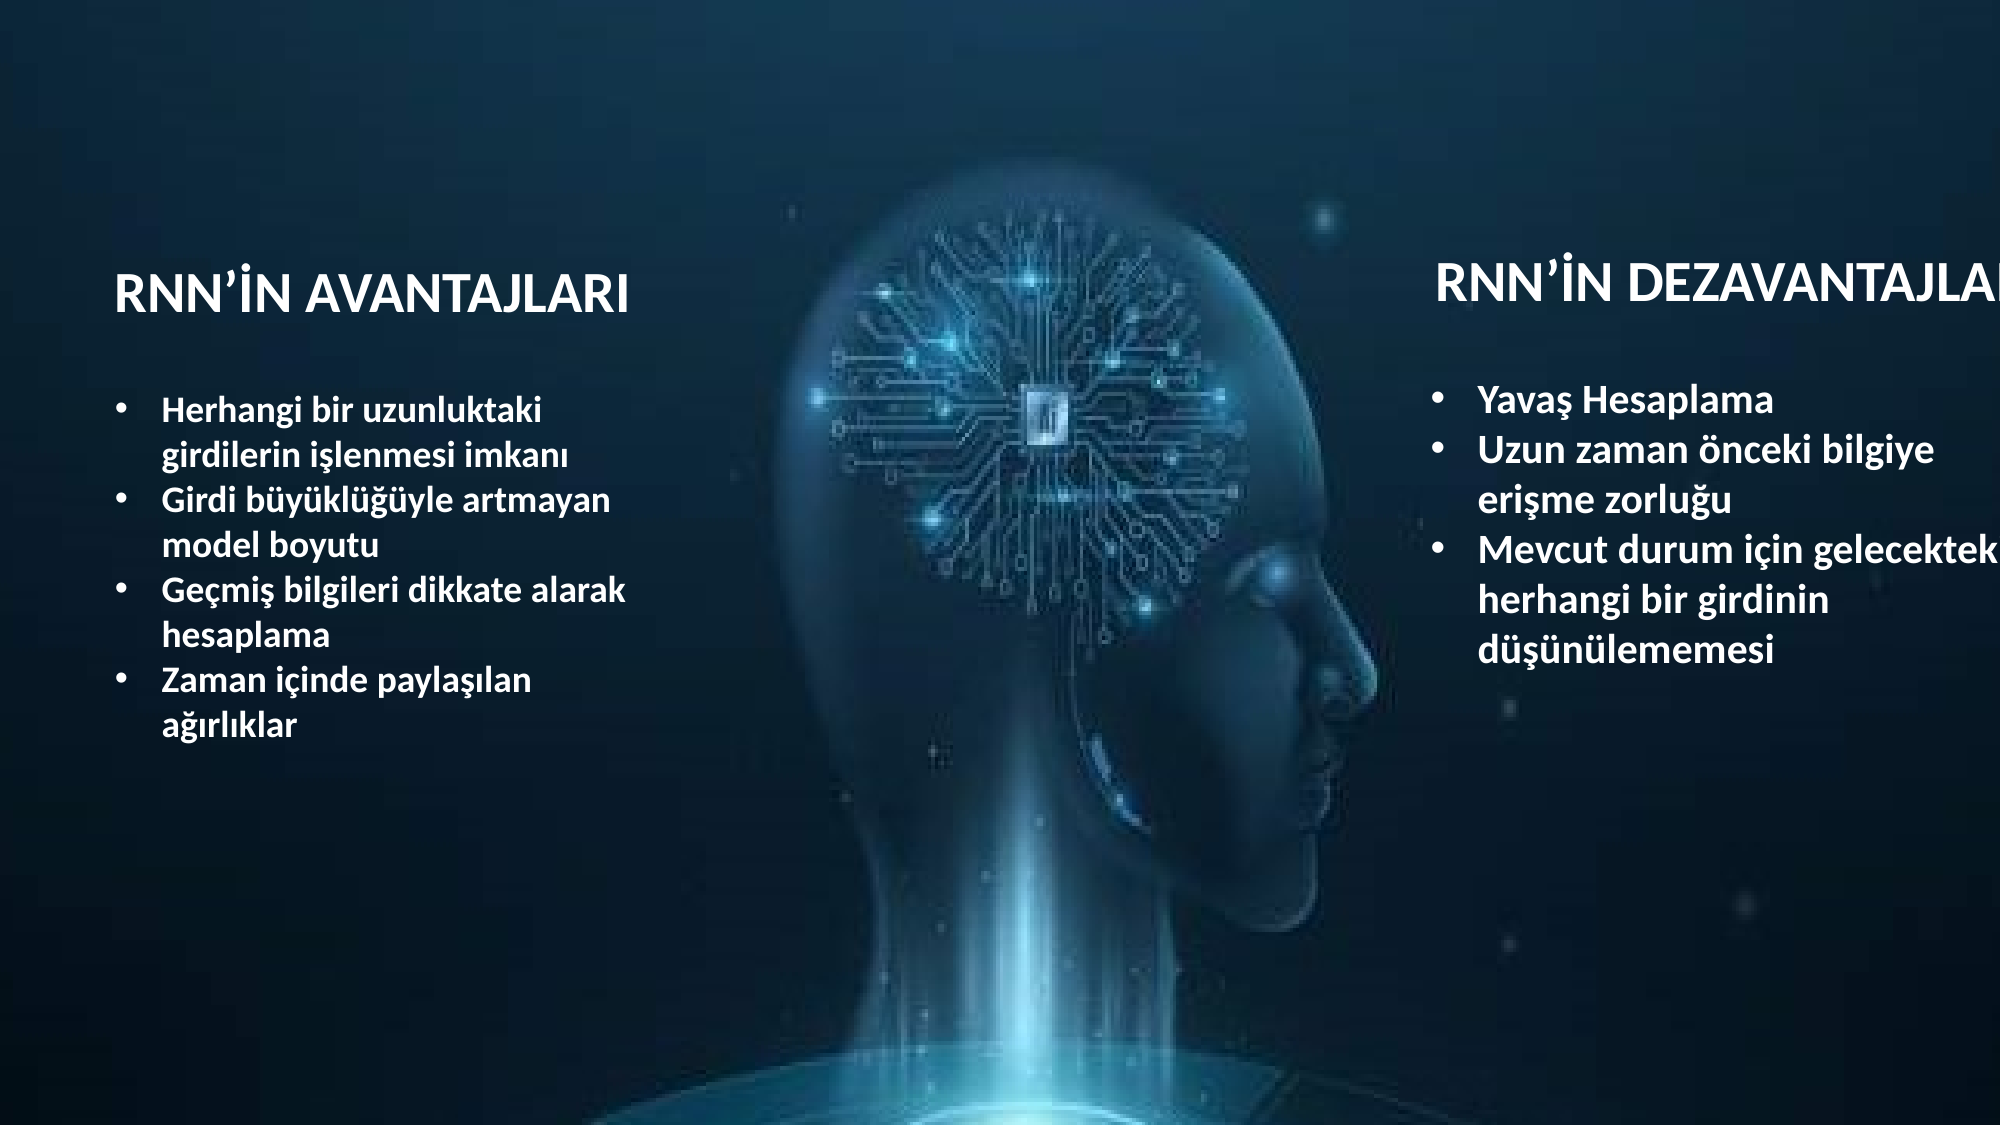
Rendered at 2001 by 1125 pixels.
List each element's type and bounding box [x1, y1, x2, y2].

list [0, 0, 2000, 1125]
